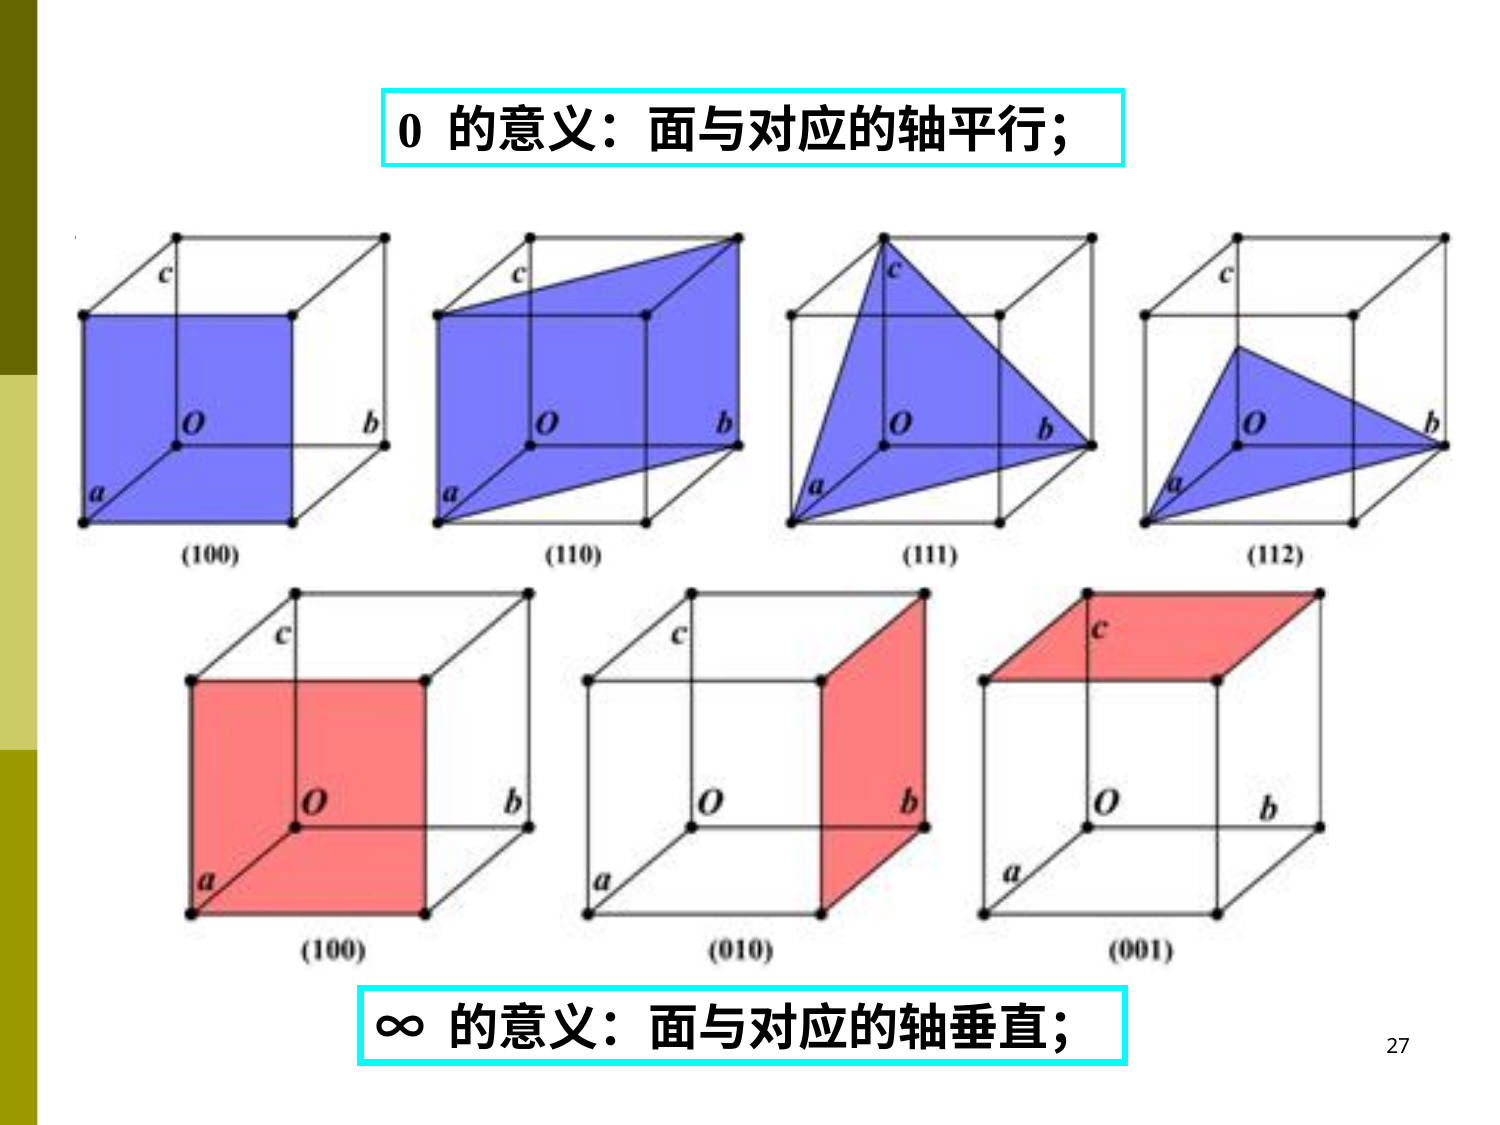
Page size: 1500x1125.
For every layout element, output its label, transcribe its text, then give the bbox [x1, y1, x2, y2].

text_box 0 的意义：面与对应的轴平行； [382, 90, 1124, 165]
slide_number 27 [1074, 1025, 1425, 1100]
picture [76, 231, 1453, 576]
text_box ∞ 的意义：面与对应的轴垂直； [360, 987, 1125, 1063]
picture [183, 586, 1329, 974]
